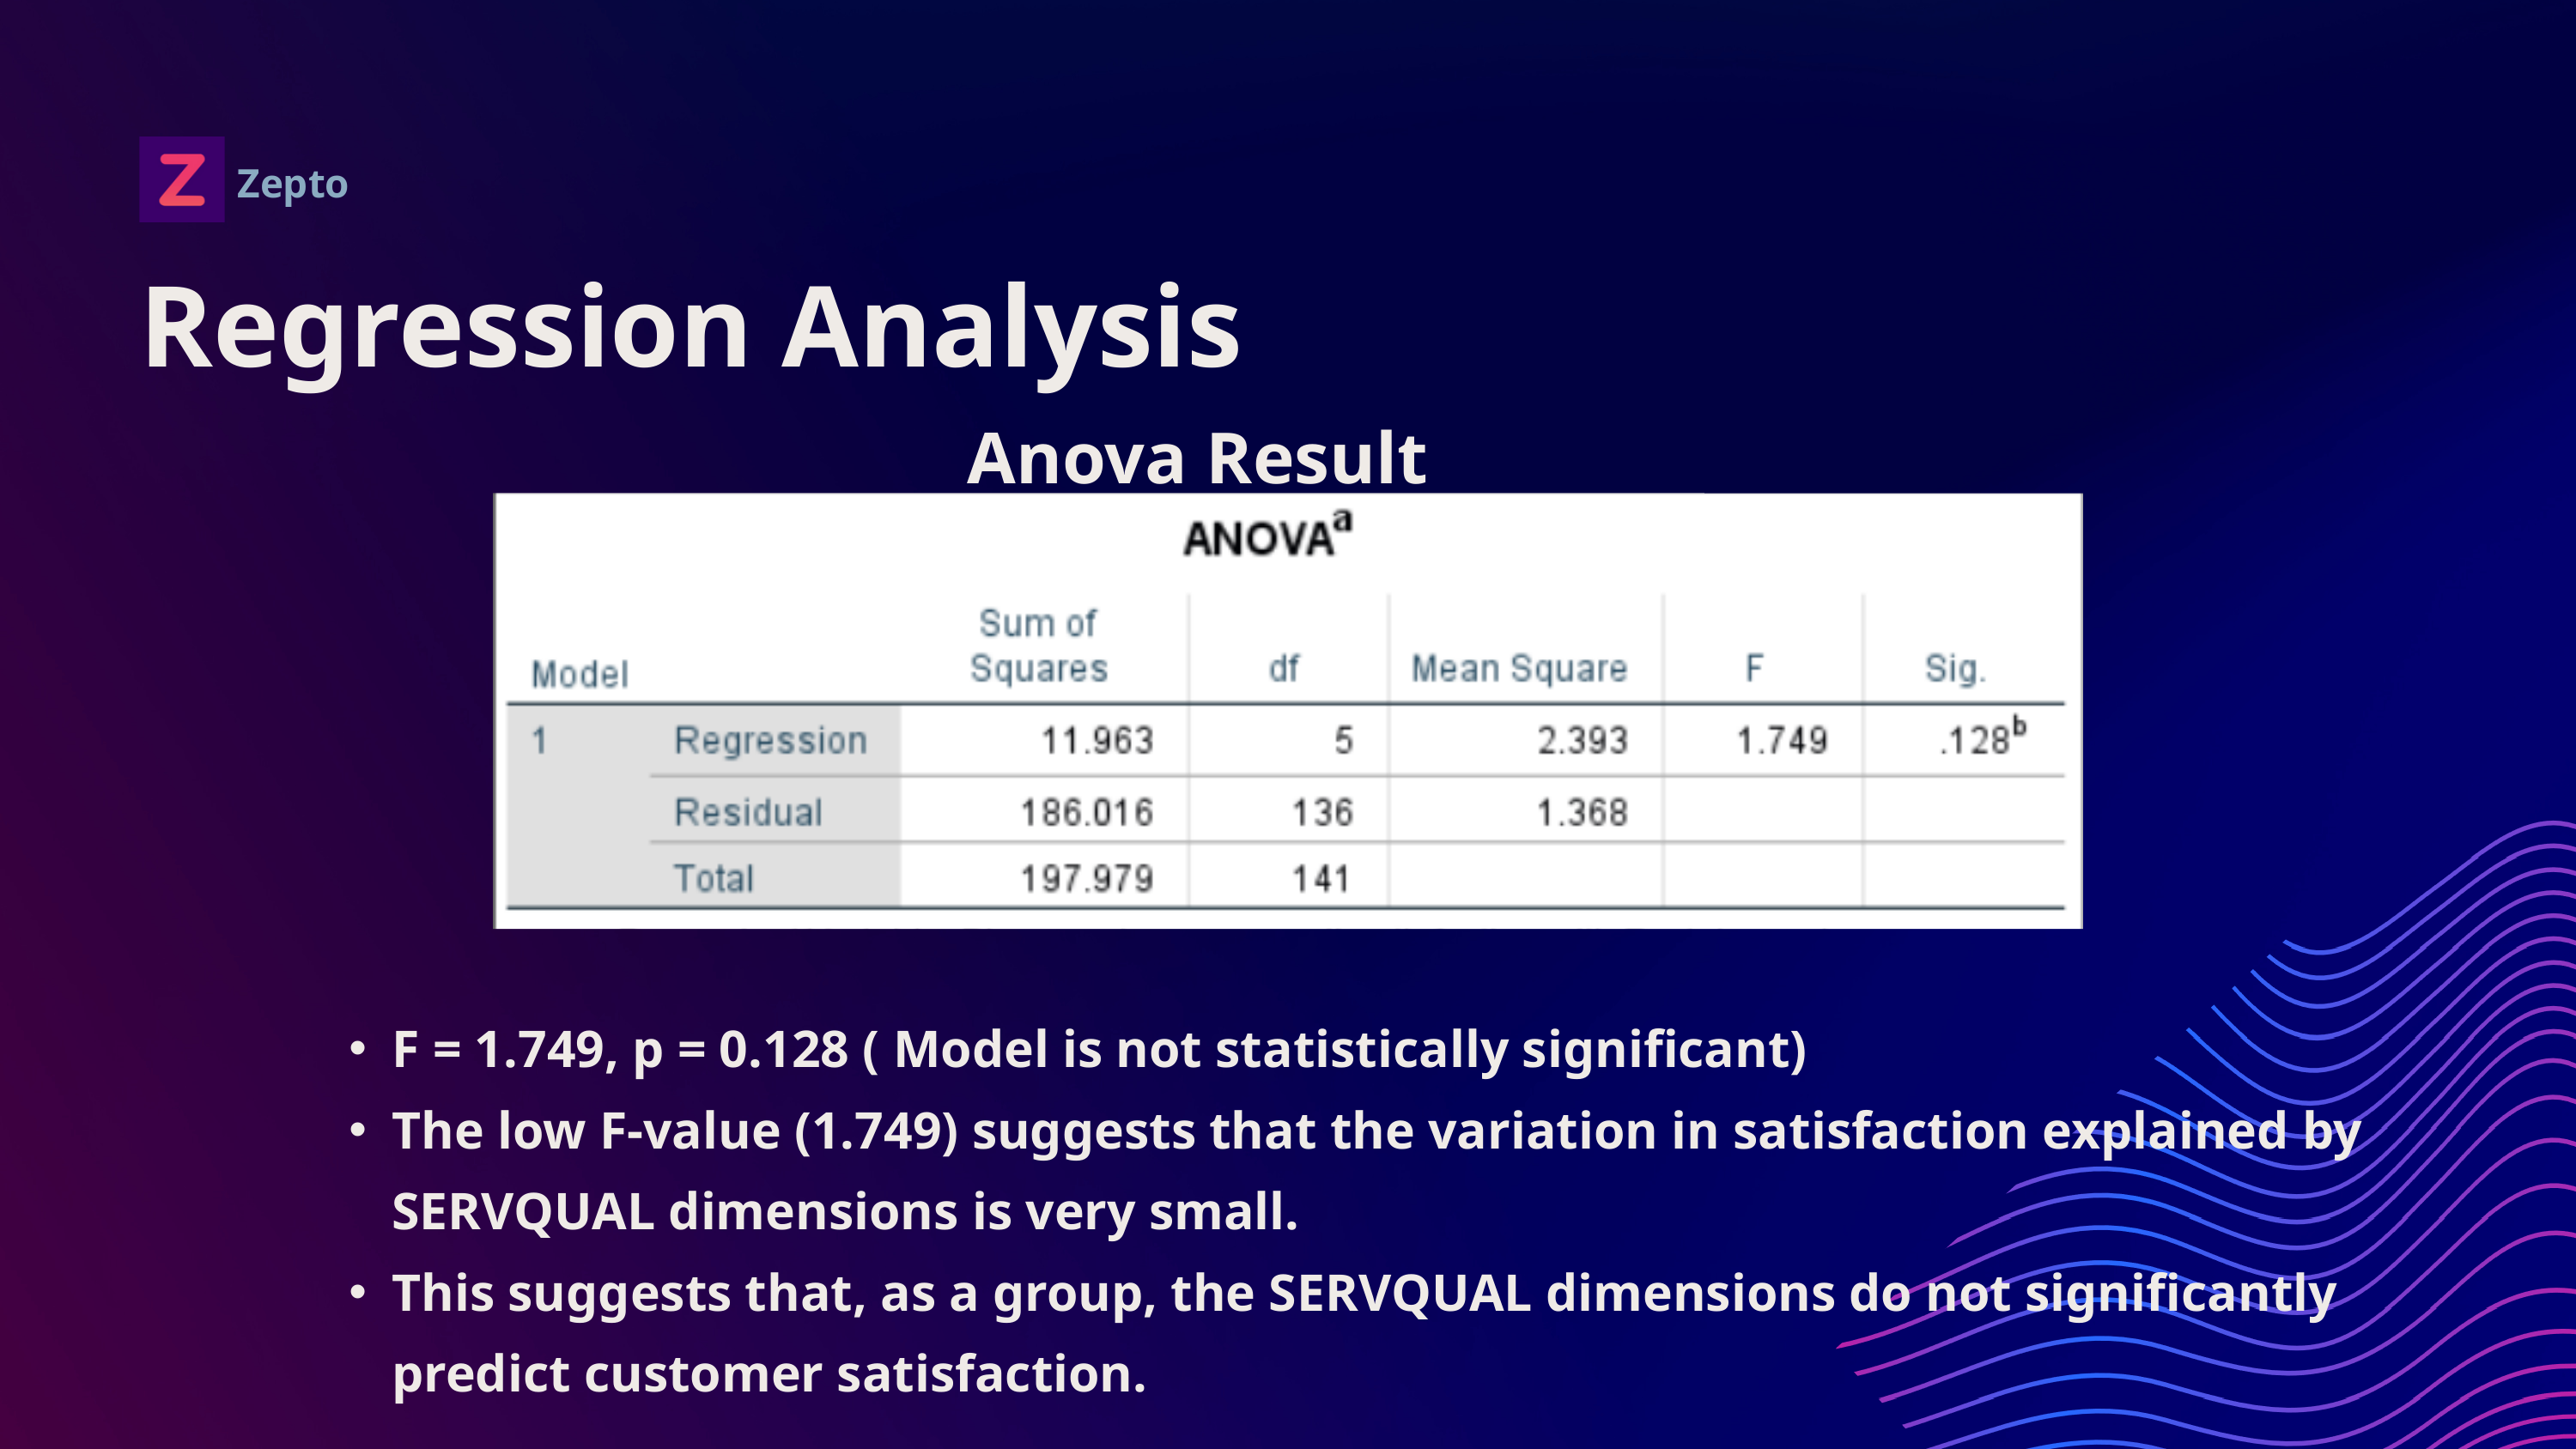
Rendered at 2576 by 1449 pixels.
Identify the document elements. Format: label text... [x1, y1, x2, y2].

text_box [2223, 678, 2576, 1449]
text_box [139, 136, 225, 222]
text_box [493, 493, 2083, 930]
text_box Regression Analysis [139, 233, 1642, 390]
text_box F = 1.749, p = 0.128 ( Model is not statistically significant) The low F-value (1.749) suggests that the variation in satisfaction explained by SERVQUAL dimensions is very small. This suggests that, as a group, the SERVQUAL dimensions do not significantly predict customer satisfaction. [306, 996, 2432, 1449]
text_box [0, 0, 2576, 1449]
text_box Anova Result [967, 398, 1521, 498]
text_box Zepto [237, 150, 695, 206]
